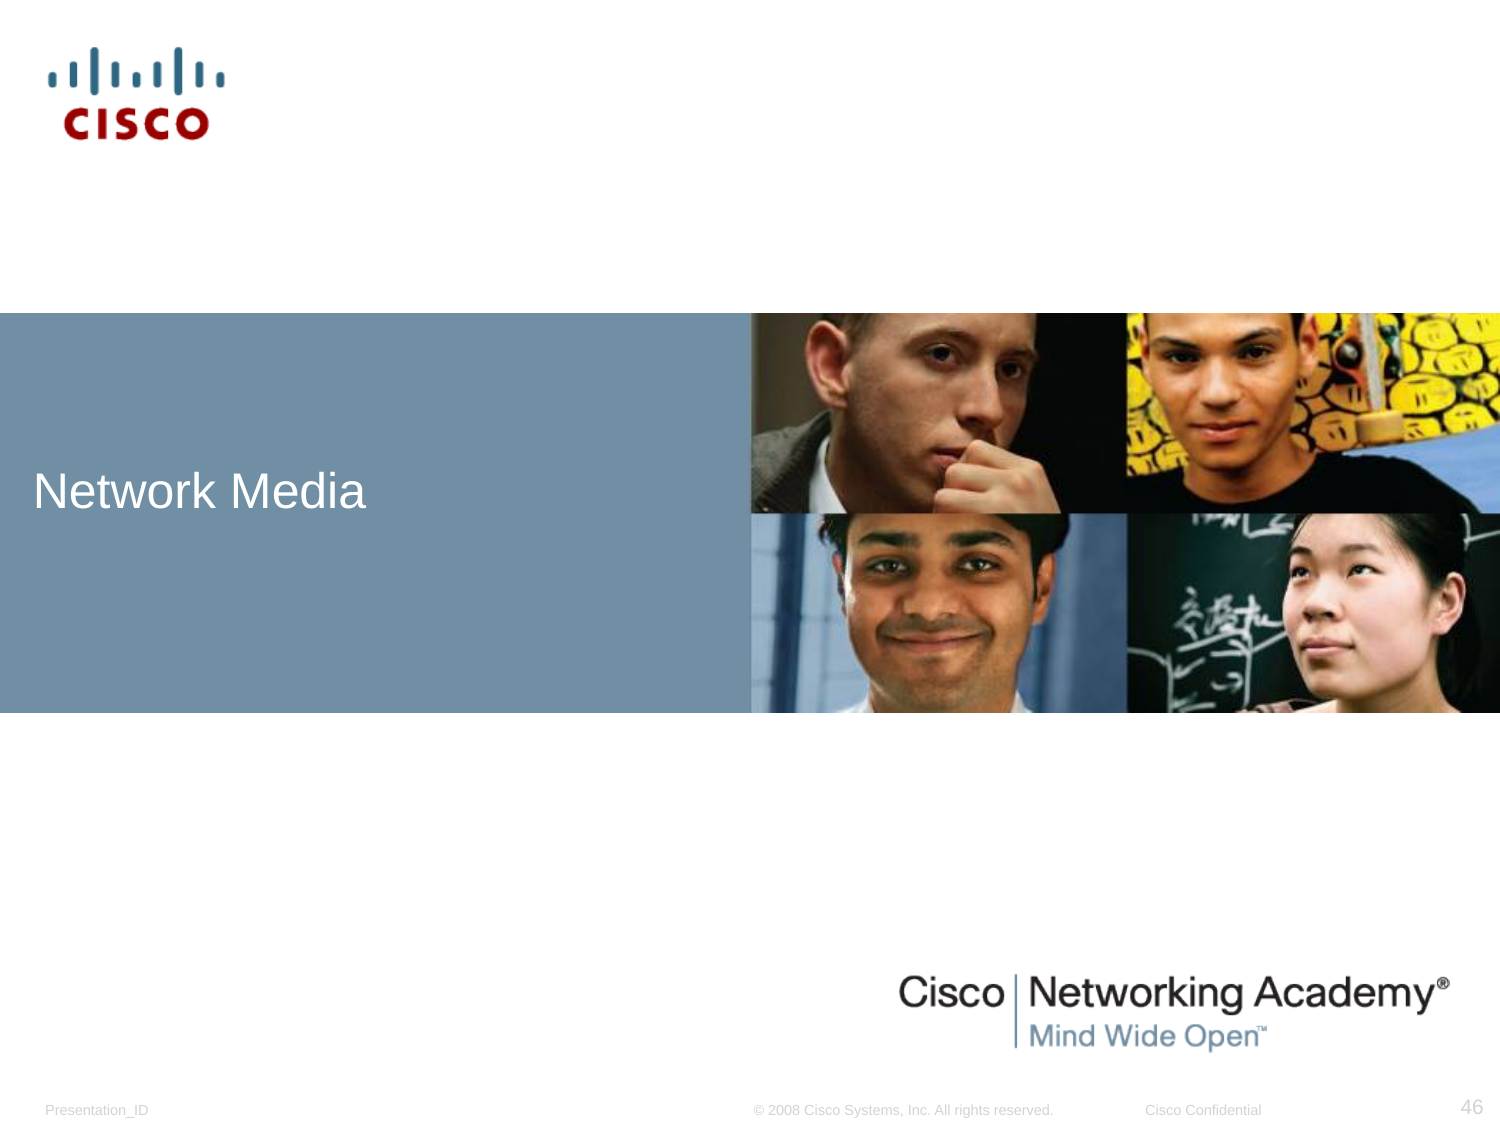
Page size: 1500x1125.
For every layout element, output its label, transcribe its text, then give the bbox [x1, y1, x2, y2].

title Network Media [19, 371, 733, 615]
picture [0, 313, 1500, 713]
picture [40, 19, 233, 168]
picture [899, 974, 1450, 1053]
